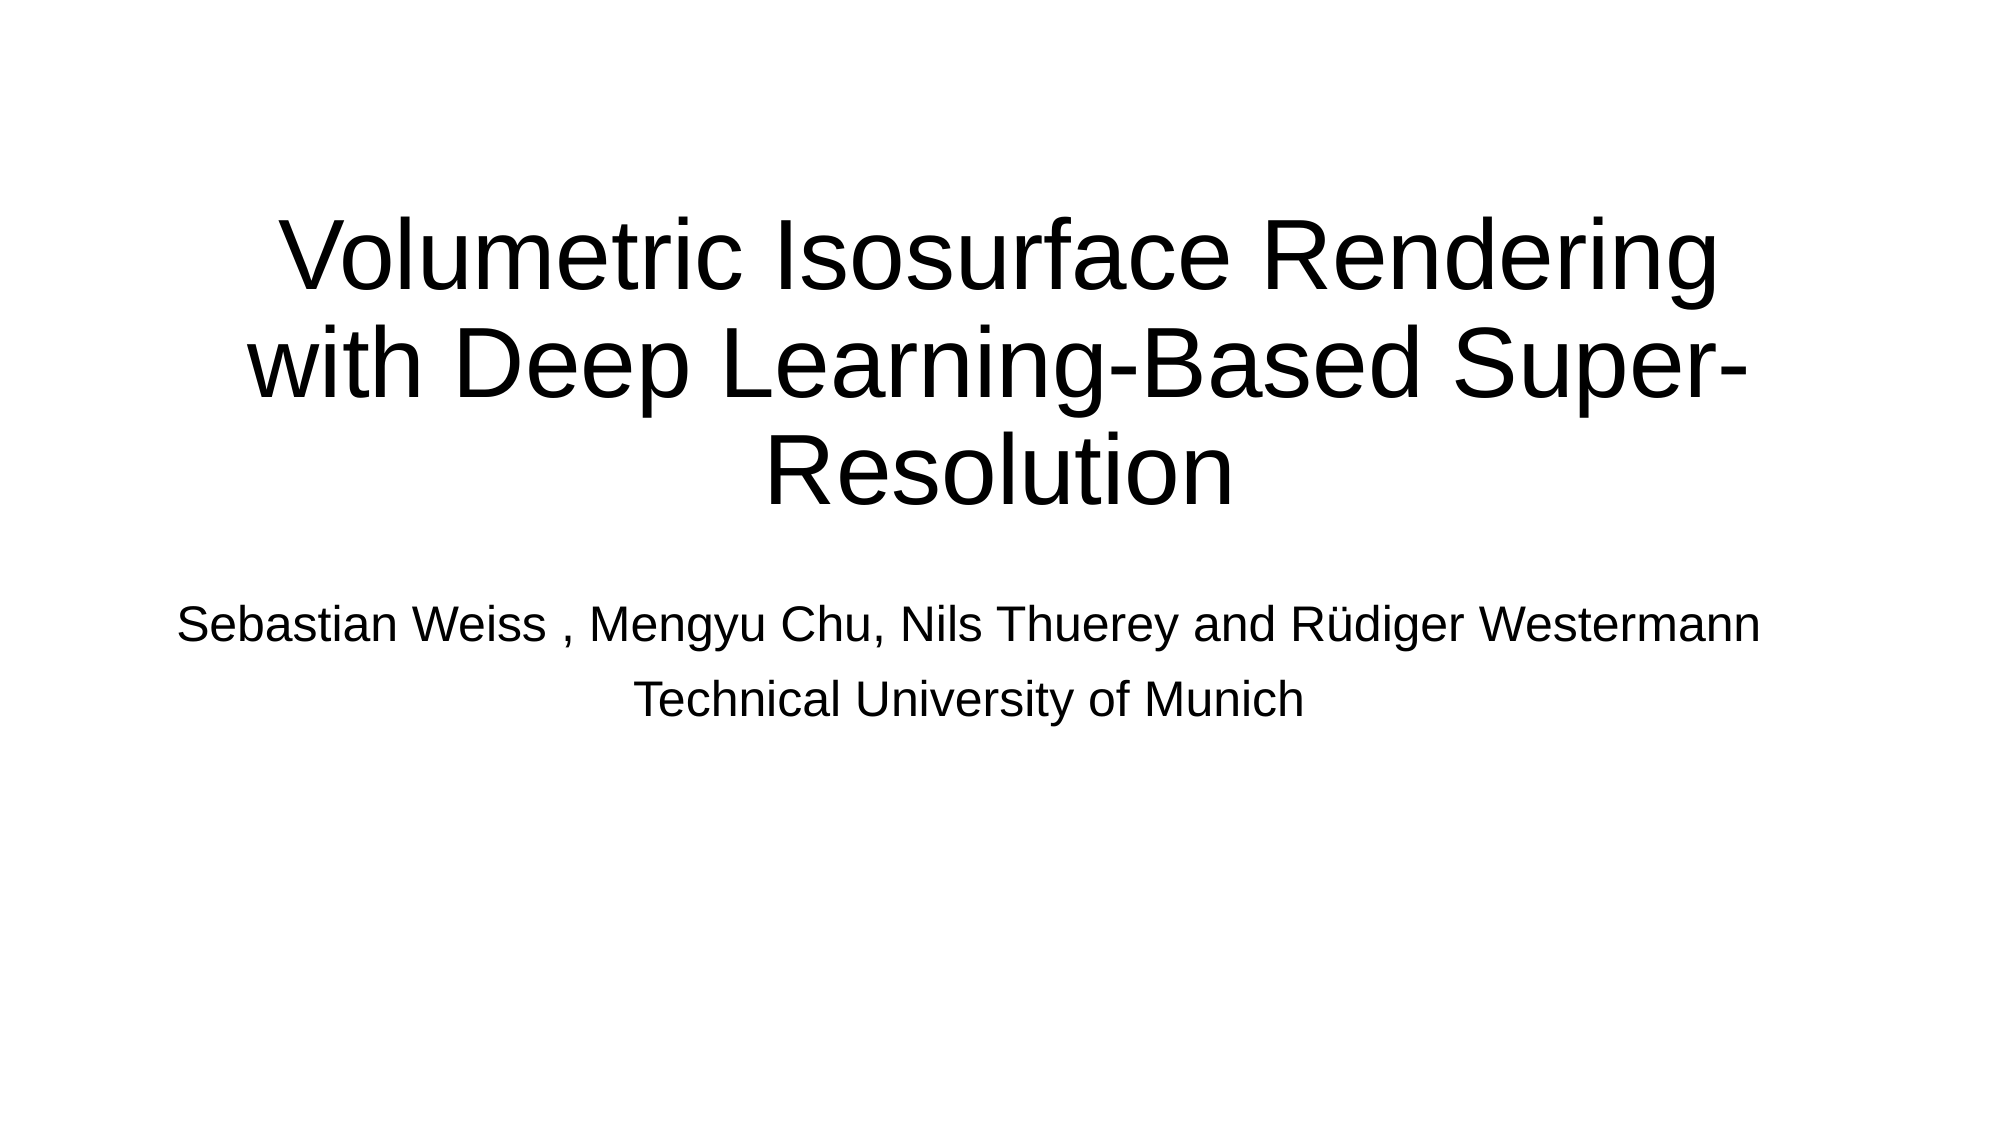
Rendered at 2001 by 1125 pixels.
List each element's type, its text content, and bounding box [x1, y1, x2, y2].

title Volumetric Isosurface Rendering with Deep Learning-Based Super-Resolution [39, 262, 1961, 535]
subtitle Sebastian Weiss , Mengyu Chu, Nils Thuerey and Rüdiger Westermann Technical University of Munich [103, 590, 1835, 863]
